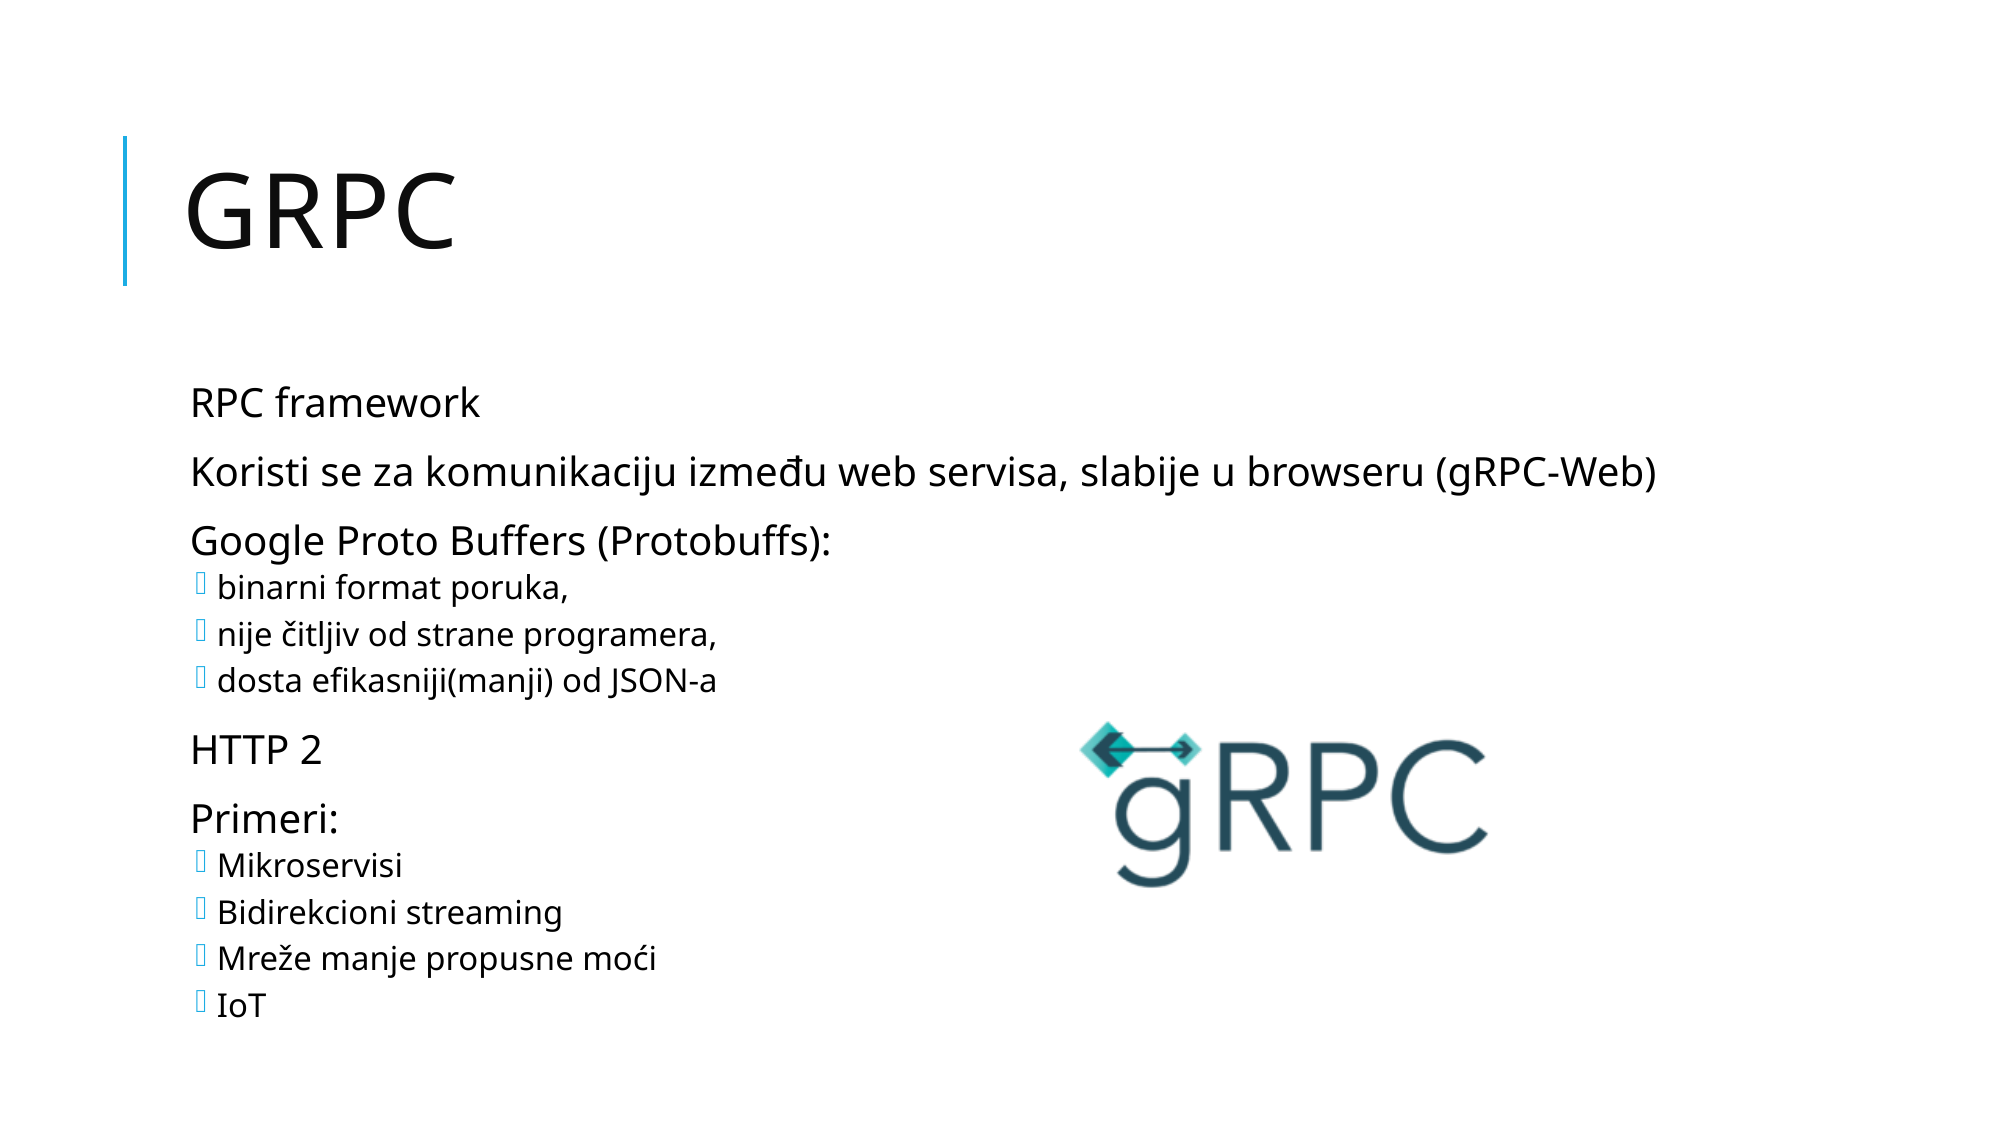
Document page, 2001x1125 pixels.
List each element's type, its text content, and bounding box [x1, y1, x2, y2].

title gRPC [168, 96, 1763, 342]
picture [1049, 662, 1519, 938]
list RPC framework Koristi se za komunikaciju između web servisa, slabije u browseru (gRPC-Web) Google Proto Buffers (Protobuffs): binarni format poruka, nije čitljiv od strane programera, dosta efikasniji(manji) od JSON-a HTTP 2 Primeri: Mikroservisi Bidirekcioni streaming Mreže manje propusne moći IoT [168, 375, 1763, 1035]
